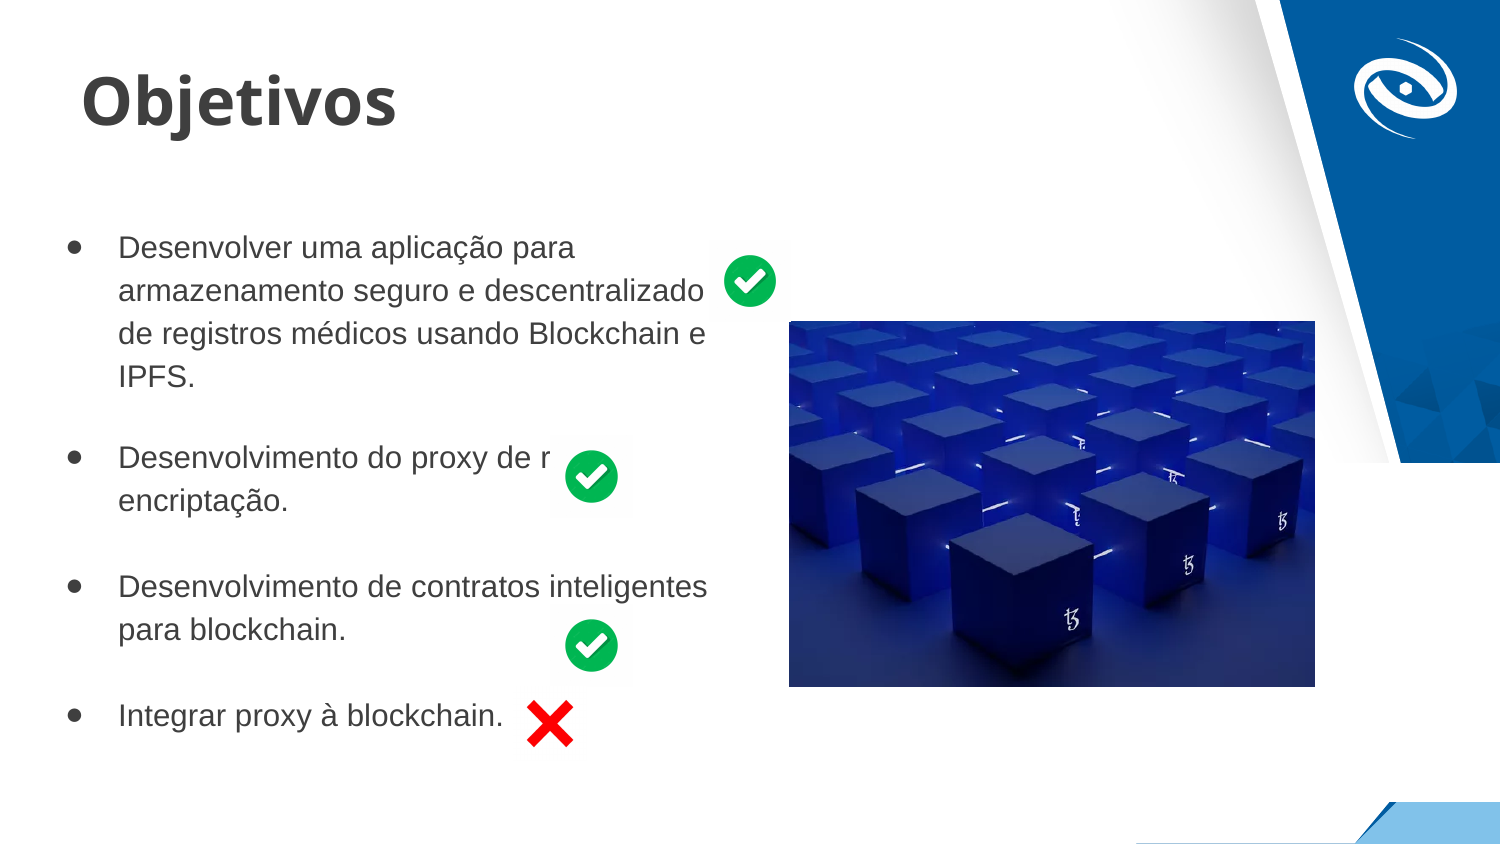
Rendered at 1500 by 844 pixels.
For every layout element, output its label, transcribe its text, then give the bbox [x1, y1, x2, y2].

list Desenvolver uma aplicação para armazenamento seguro e descentralizado de registros médicos usando Blockchain e IPFS. Desenvolvimento do proxy de re-encriptação. Desenvolvimento de contratos inteligentes para blockchain. Integrar proxy à blockchain. [28, 206, 751, 802]
picture [0, 0, 1500, 844]
title Objetivos [65, 43, 1208, 138]
